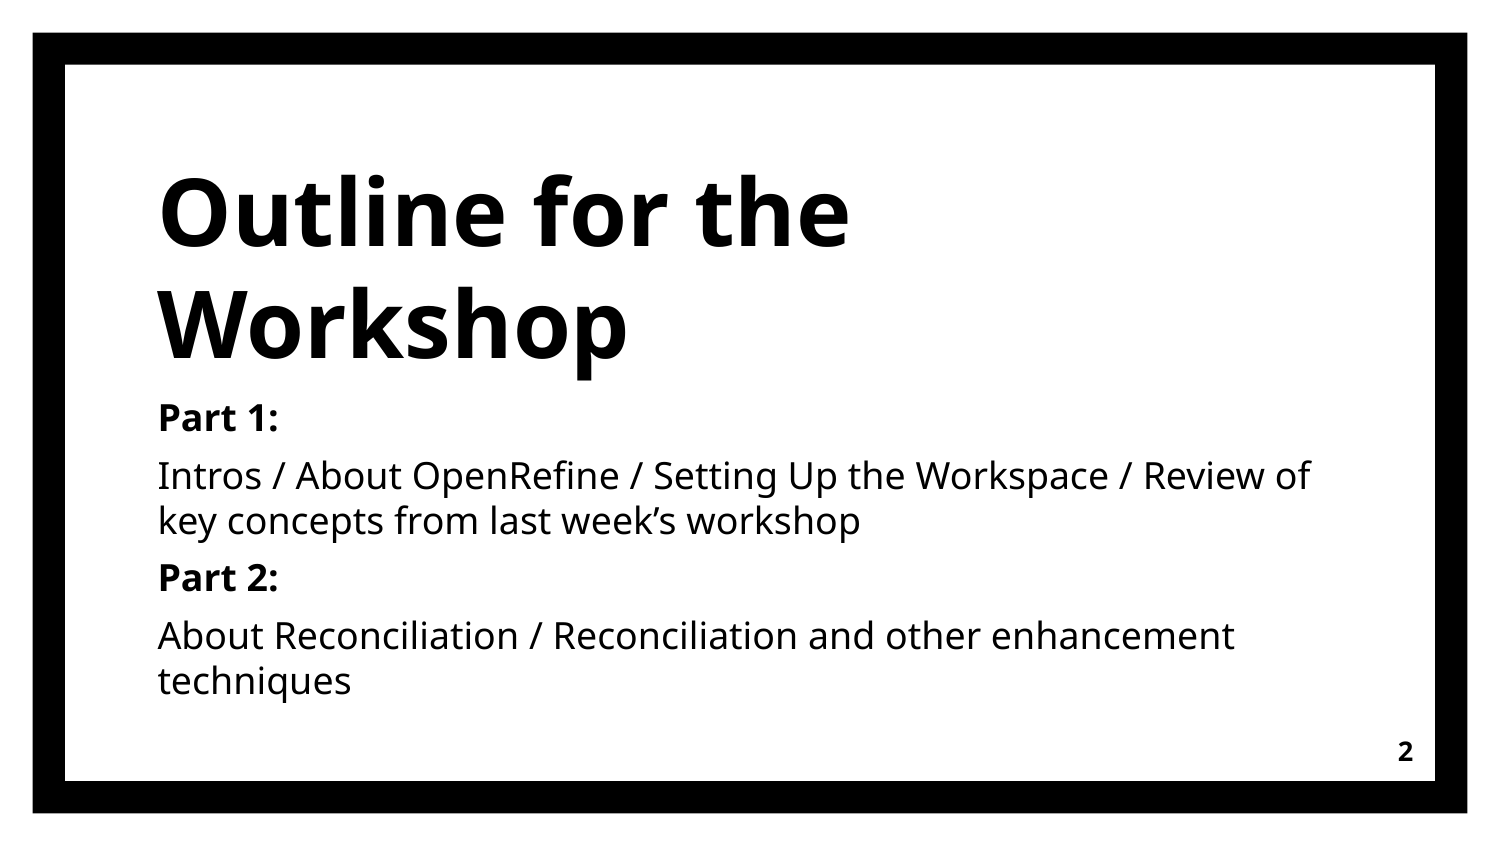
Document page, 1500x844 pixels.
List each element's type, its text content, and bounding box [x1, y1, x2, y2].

slide_number ‹#› [1338, 720, 1429, 786]
title Outline for the Workshop [142, 137, 978, 361]
list Part 1: Intros / About OpenRefine / Setting Up the Workspace / Review of key concepts from last week’s workshop Part 2: About Reconciliation / Reconciliation and other enhancement techniques [142, 379, 1358, 709]
